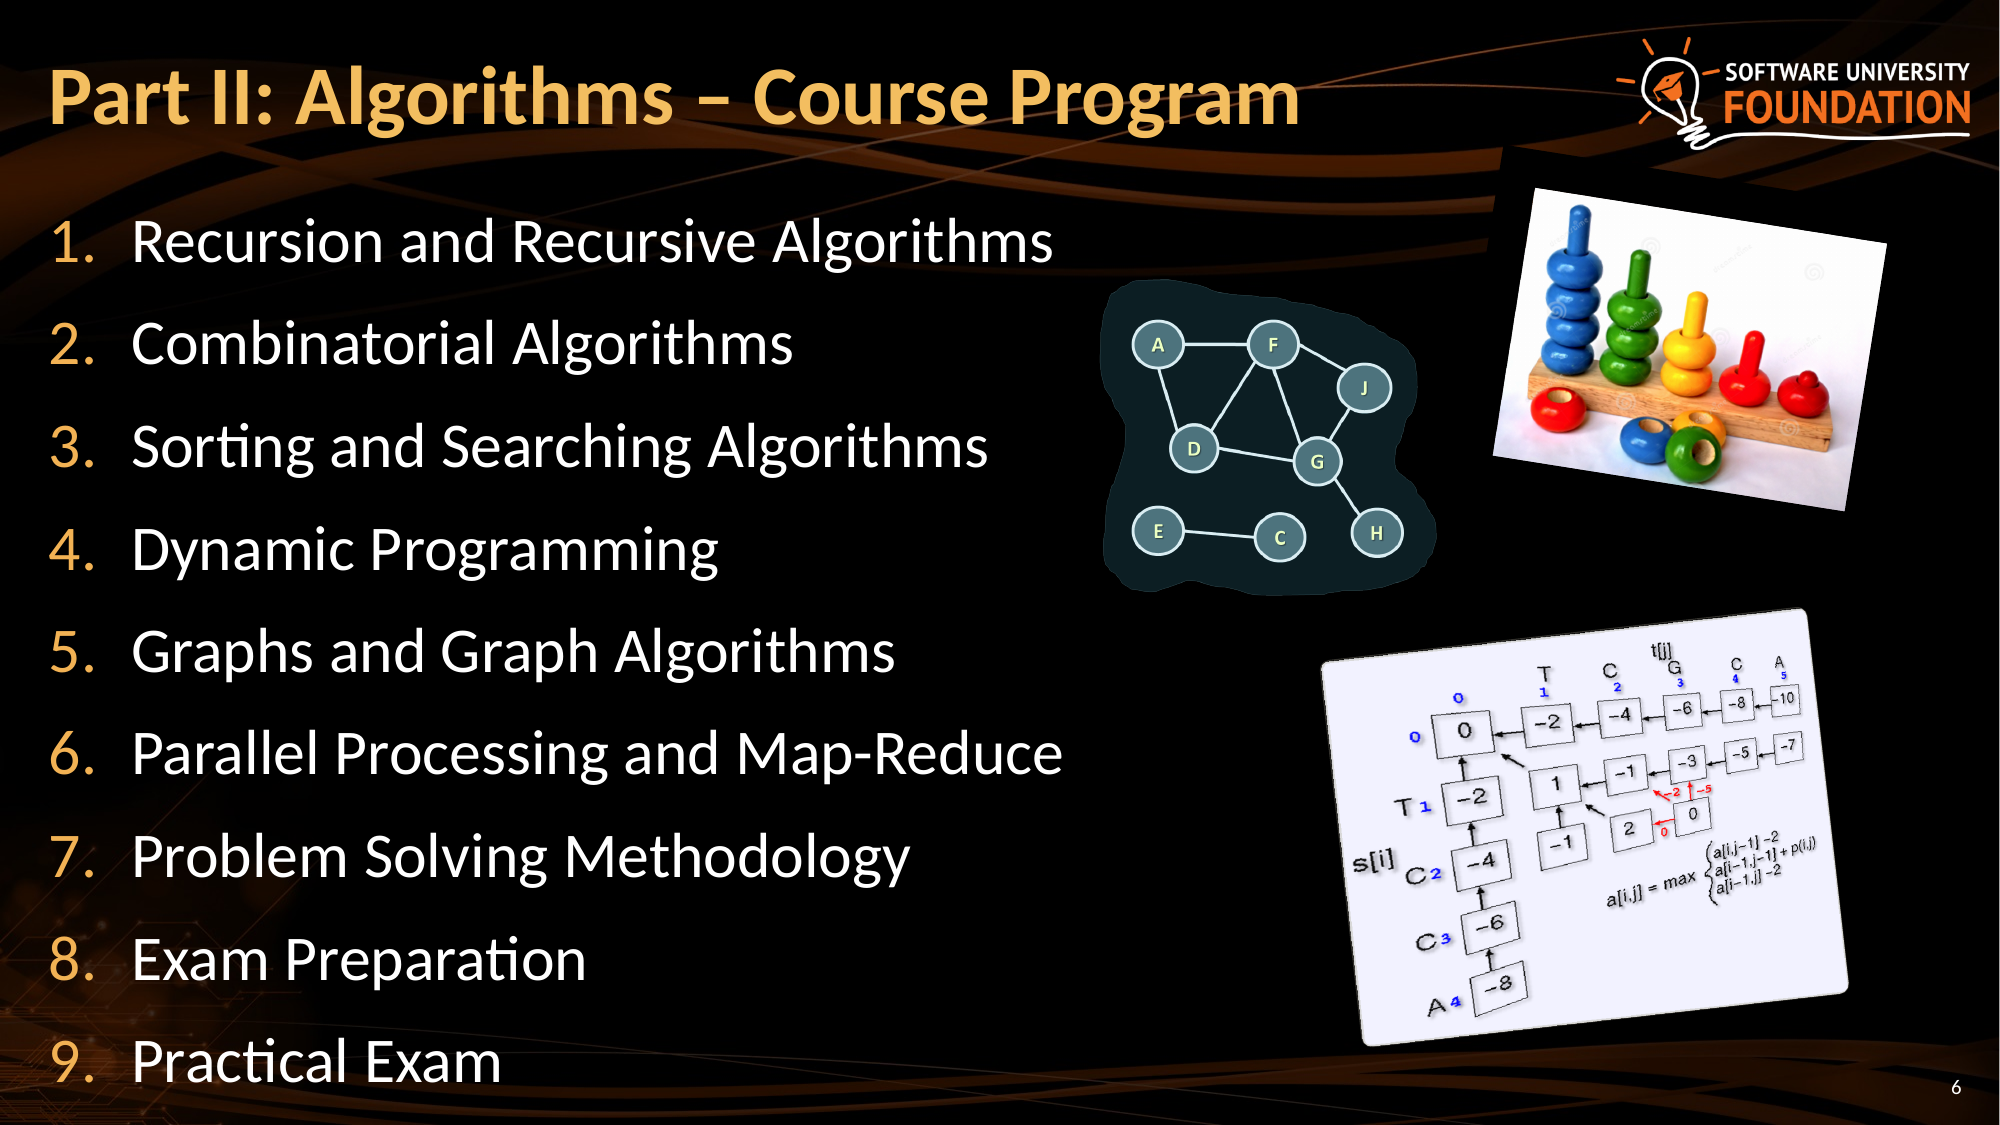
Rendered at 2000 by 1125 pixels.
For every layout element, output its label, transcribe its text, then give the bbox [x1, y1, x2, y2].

list Recursion and Recursive Algorithms Combinatorial Algorithms Sorting and Searching Algorithms Dynamic Programming Graphs and Graph Algorithms Parallel Processing and Map-Reduce Problem Solving Methodology Exam Preparation Practical Exam [31, 188, 1968, 1103]
picture [0, 0, 2000, 1125]
title Part II: Algorithms – Course Program [30, 6, 1602, 189]
